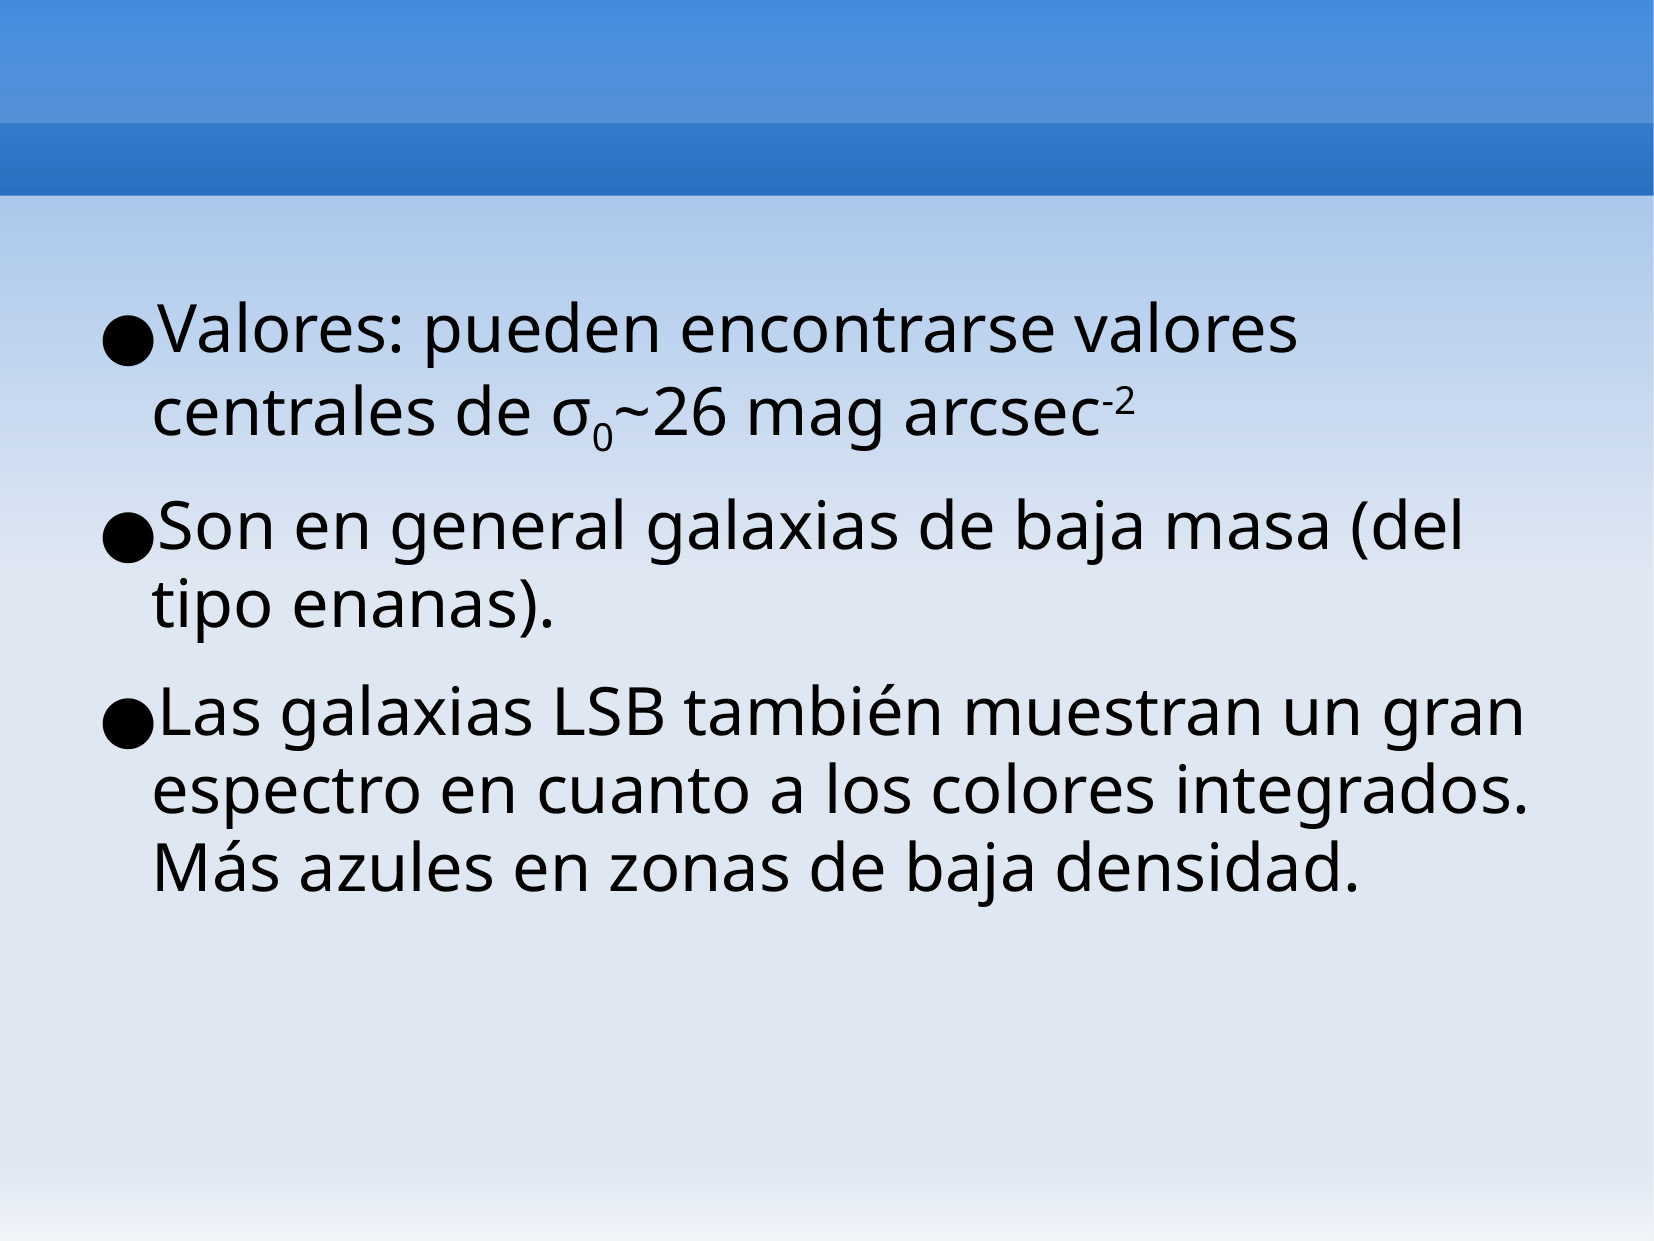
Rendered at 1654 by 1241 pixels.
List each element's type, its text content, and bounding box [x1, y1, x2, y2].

list Valores: pueden encontrarse valores centrales de σ0~26 mag arcsec-2 Son en general galaxias de baja masa (del tipo enanas). Las galaxias LSB también muestran un gran espectro en cuanto a los colores integrados. Más azules en zonas de baja densidad. [82, 290, 1571, 1109]
picture [0, 0, 1654, 1241]
